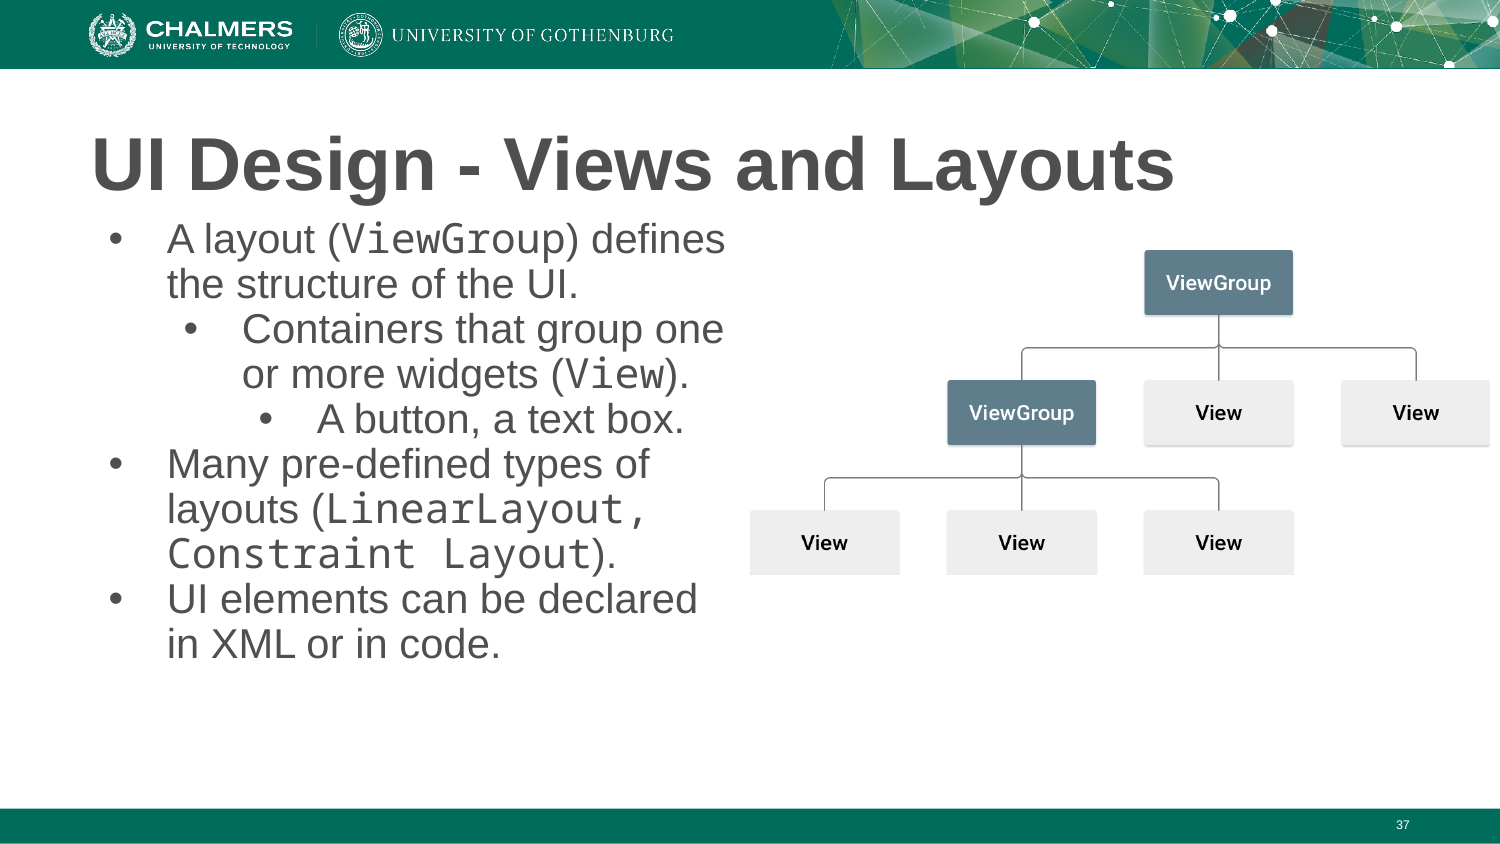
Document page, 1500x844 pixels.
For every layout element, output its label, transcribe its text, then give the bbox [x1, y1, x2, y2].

picture [64, 0, 696, 85]
list A layout (ViewGroup) defines the structure of the UI. Containers that group one or more widgets (View). A button, a text box. Many pre-defined types of layouts (LinearLayout, Constraint Layout). UI elements can be declared in XML or in code. [76, 210, 750, 782]
picture [759, 0, 1500, 68]
slide_number ‹#› [1074, 809, 1425, 844]
picture [749, 250, 1490, 576]
title UI Design - Views and Layouts [76, 100, 1425, 211]
